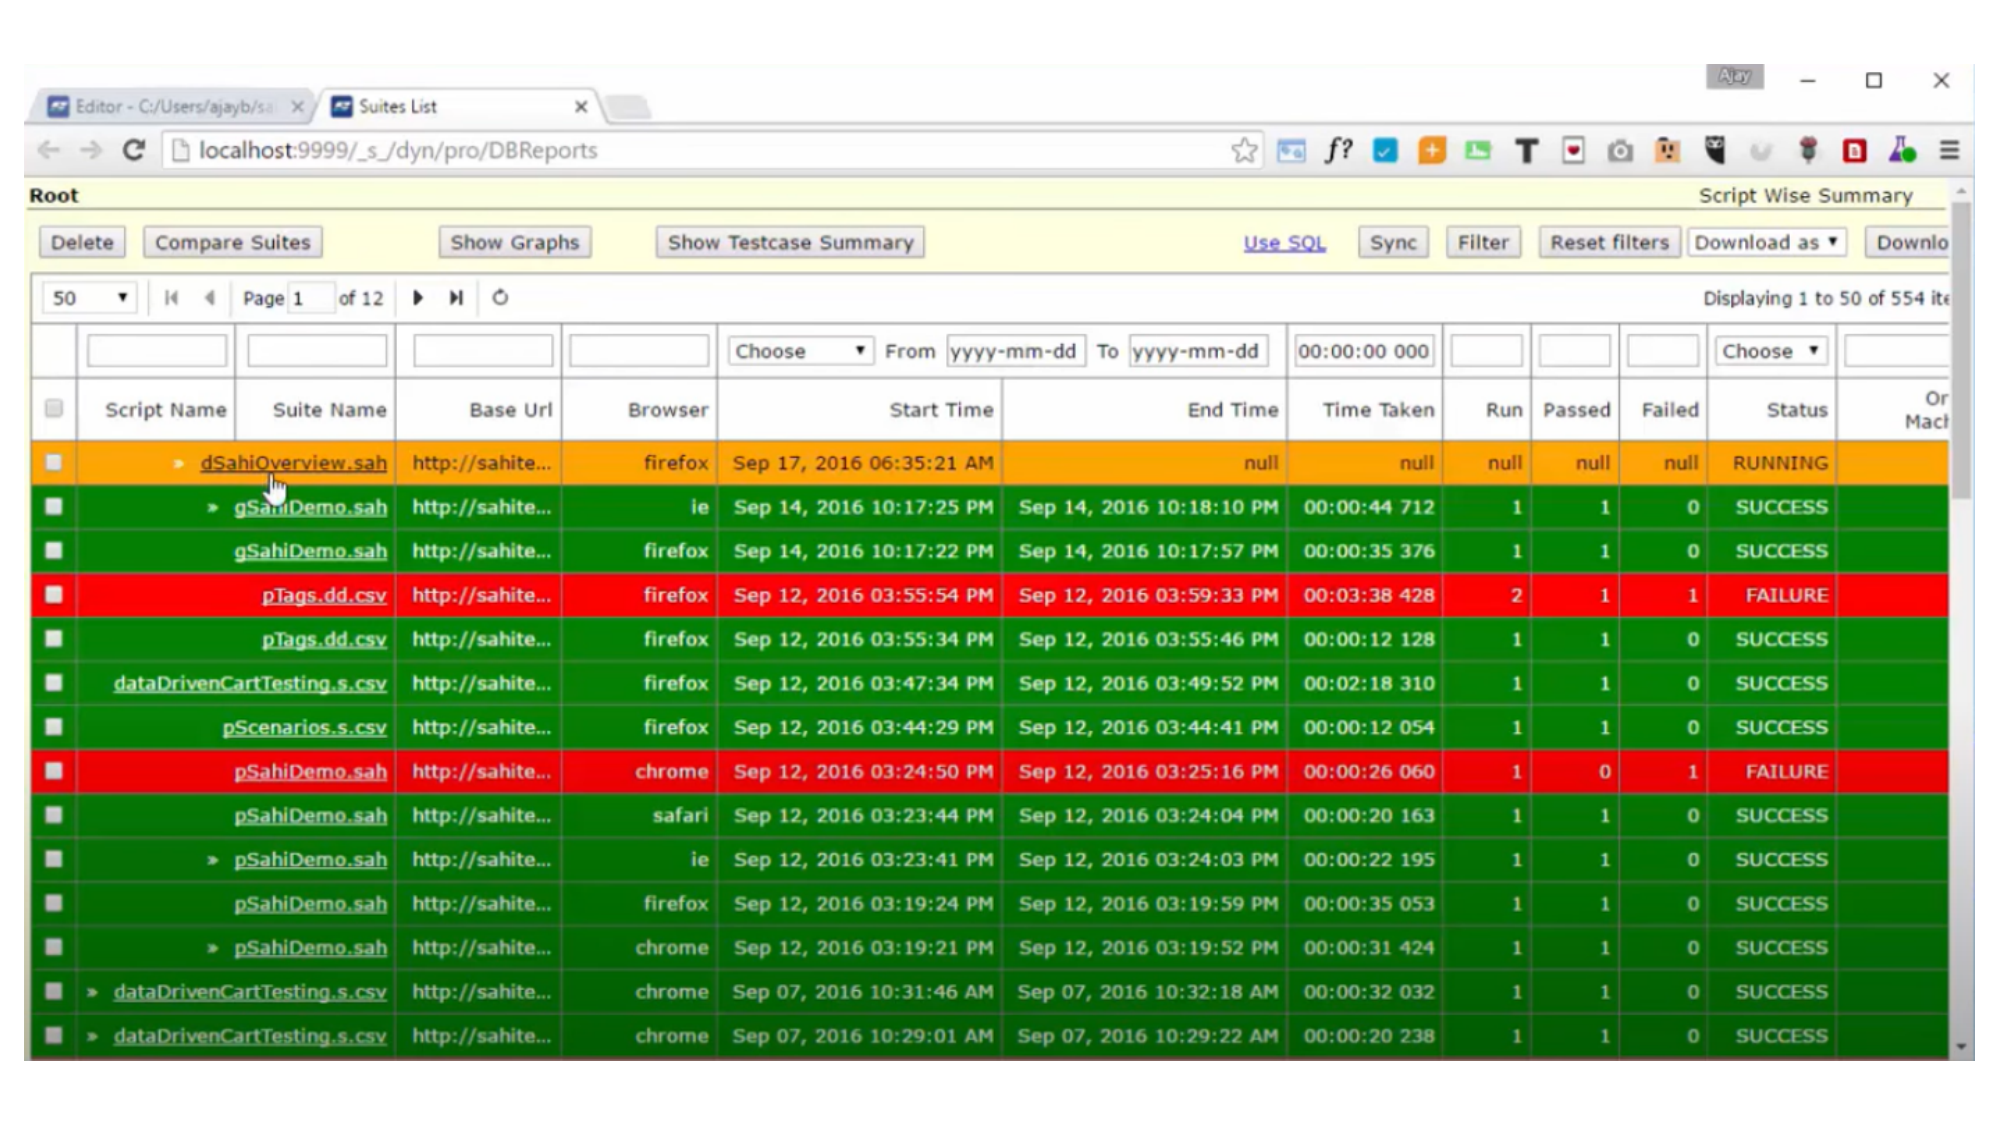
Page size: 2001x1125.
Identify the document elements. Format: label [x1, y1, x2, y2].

picture [24, 64, 1976, 1061]
